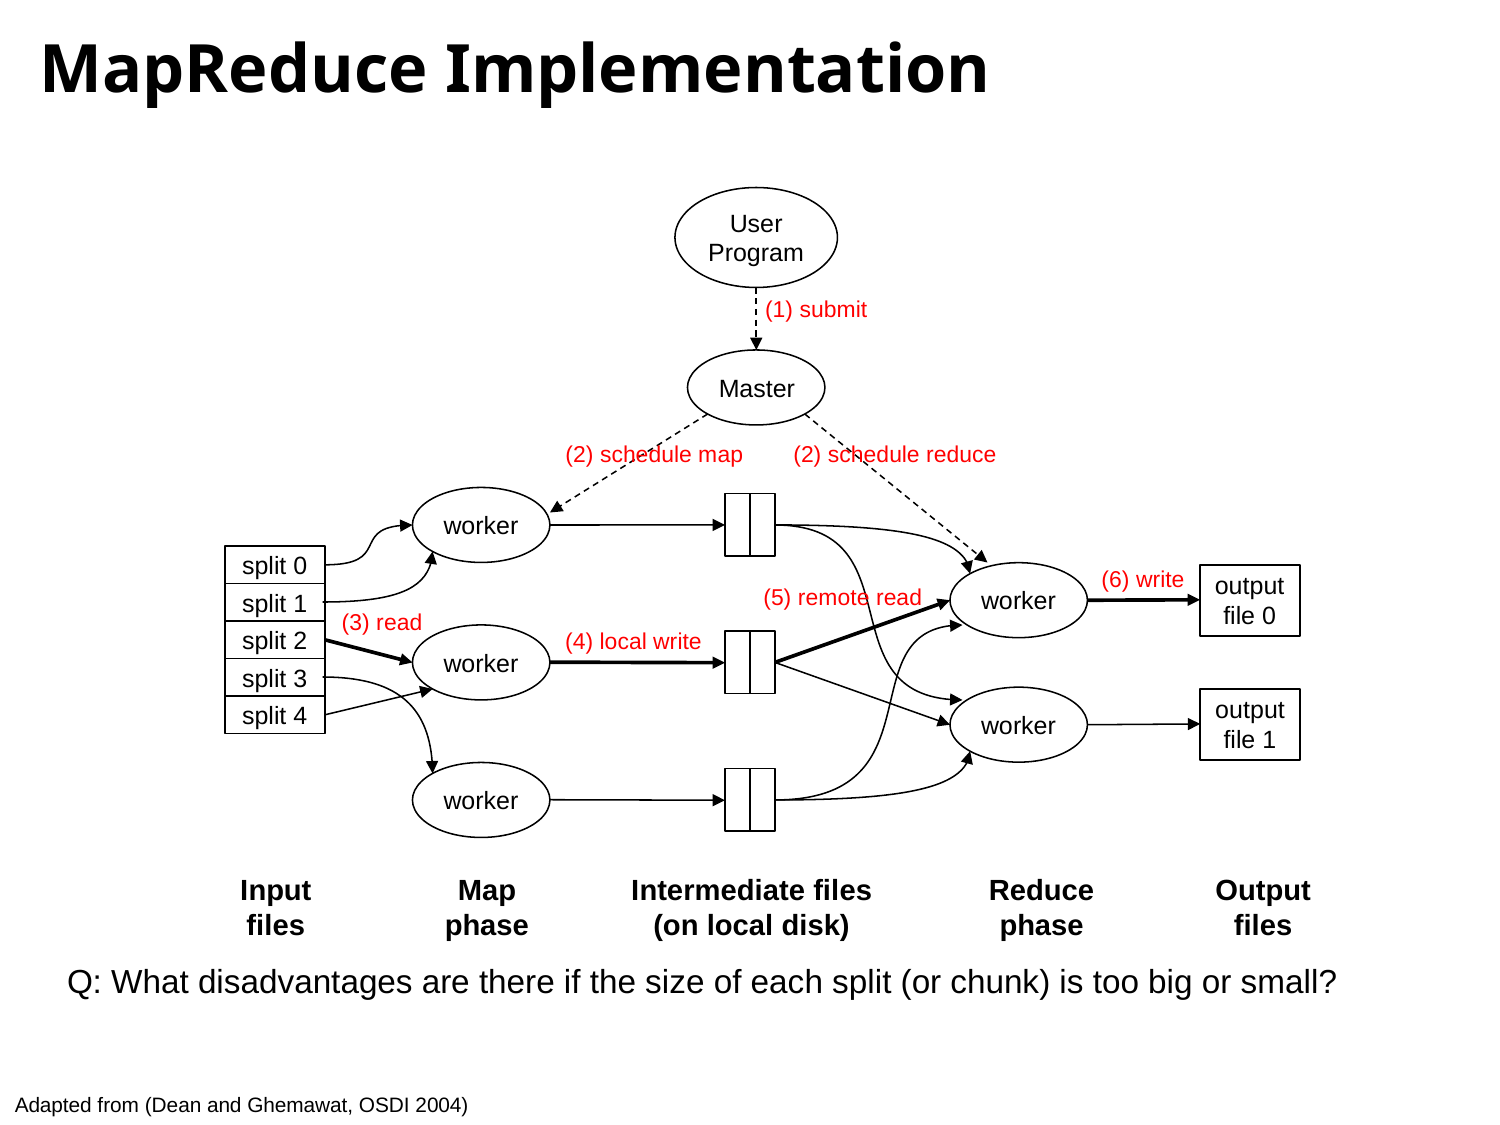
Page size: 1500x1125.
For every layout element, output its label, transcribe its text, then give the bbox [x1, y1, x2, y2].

text_box worker [966, 577, 1072, 623]
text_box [774, 750, 971, 801]
text_box output file 1 [1200, 686, 1300, 762]
text_box [750, 493, 775, 557]
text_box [324, 639, 413, 663]
text_box (3) read [326, 603, 438, 643]
text_box worker [966, 701, 1072, 747]
text_box [725, 768, 750, 832]
text_box [702, 275, 810, 288]
text_box [704, 188, 809, 199]
text_box Q: What disadvantages are there if the size of each split (or chunk) is too big or small? [52, 952, 1355, 1008]
text_box worker [428, 639, 534, 685]
text_box [725, 631, 750, 694]
text_box Reduce phase [974, 863, 1110, 949]
text_box split 2 [227, 617, 323, 654]
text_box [322, 721, 433, 774]
text_box Adapted from (Dean and Ghemawat, OSDI 2004) [0, 1084, 513, 1125]
text_box (2) schedule reduce [974, 432, 1012, 475]
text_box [579, 384, 679, 543]
text_box [966, 687, 1088, 763]
text_box [674, 206, 693, 269]
text_box [819, 205, 838, 270]
text_box (2) schedule reduce [778, 432, 816, 475]
text_box [412, 762, 550, 838]
text_box (6) write [1086, 557, 1200, 600]
text_box output file 0 [1200, 562, 1300, 638]
text_box [687, 349, 825, 425]
text_box [438, 624, 550, 700]
text_box Master [703, 364, 811, 410]
text_box worker [428, 777, 534, 822]
text_box (1) submit [750, 287, 883, 330]
text_box Intermediate files (on local disk) [616, 863, 888, 949]
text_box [324, 688, 433, 716]
text_box (2) schedule map [682, 432, 759, 475]
text_box Map phase [429, 863, 544, 949]
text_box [322, 677, 433, 689]
text_box Input files [225, 863, 327, 949]
text_box (2) schedule map [550, 432, 574, 475]
text_box [966, 562, 1087, 638]
text_box split 4 [227, 692, 317, 737]
text_box [750, 631, 768, 694]
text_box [821, 396, 971, 580]
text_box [774, 524, 963, 624]
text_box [774, 624, 963, 750]
text_box split 1 [227, 579, 323, 617]
text_box split 0 [227, 542, 319, 579]
text_box worker [428, 502, 534, 547]
text_box [413, 643, 428, 675]
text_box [324, 524, 413, 549]
text_box [725, 493, 750, 557]
text_box [412, 487, 550, 563]
text_box (4) local write [550, 619, 717, 661]
text_box [750, 768, 775, 832]
text_box Output files [1200, 863, 1326, 949]
text_box split 3 [227, 654, 323, 692]
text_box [322, 551, 433, 603]
text_box MapReduce Implementation [24, 18, 1450, 188]
text_box User Program [693, 199, 819, 275]
text_box (5) remote read [748, 575, 769, 618]
